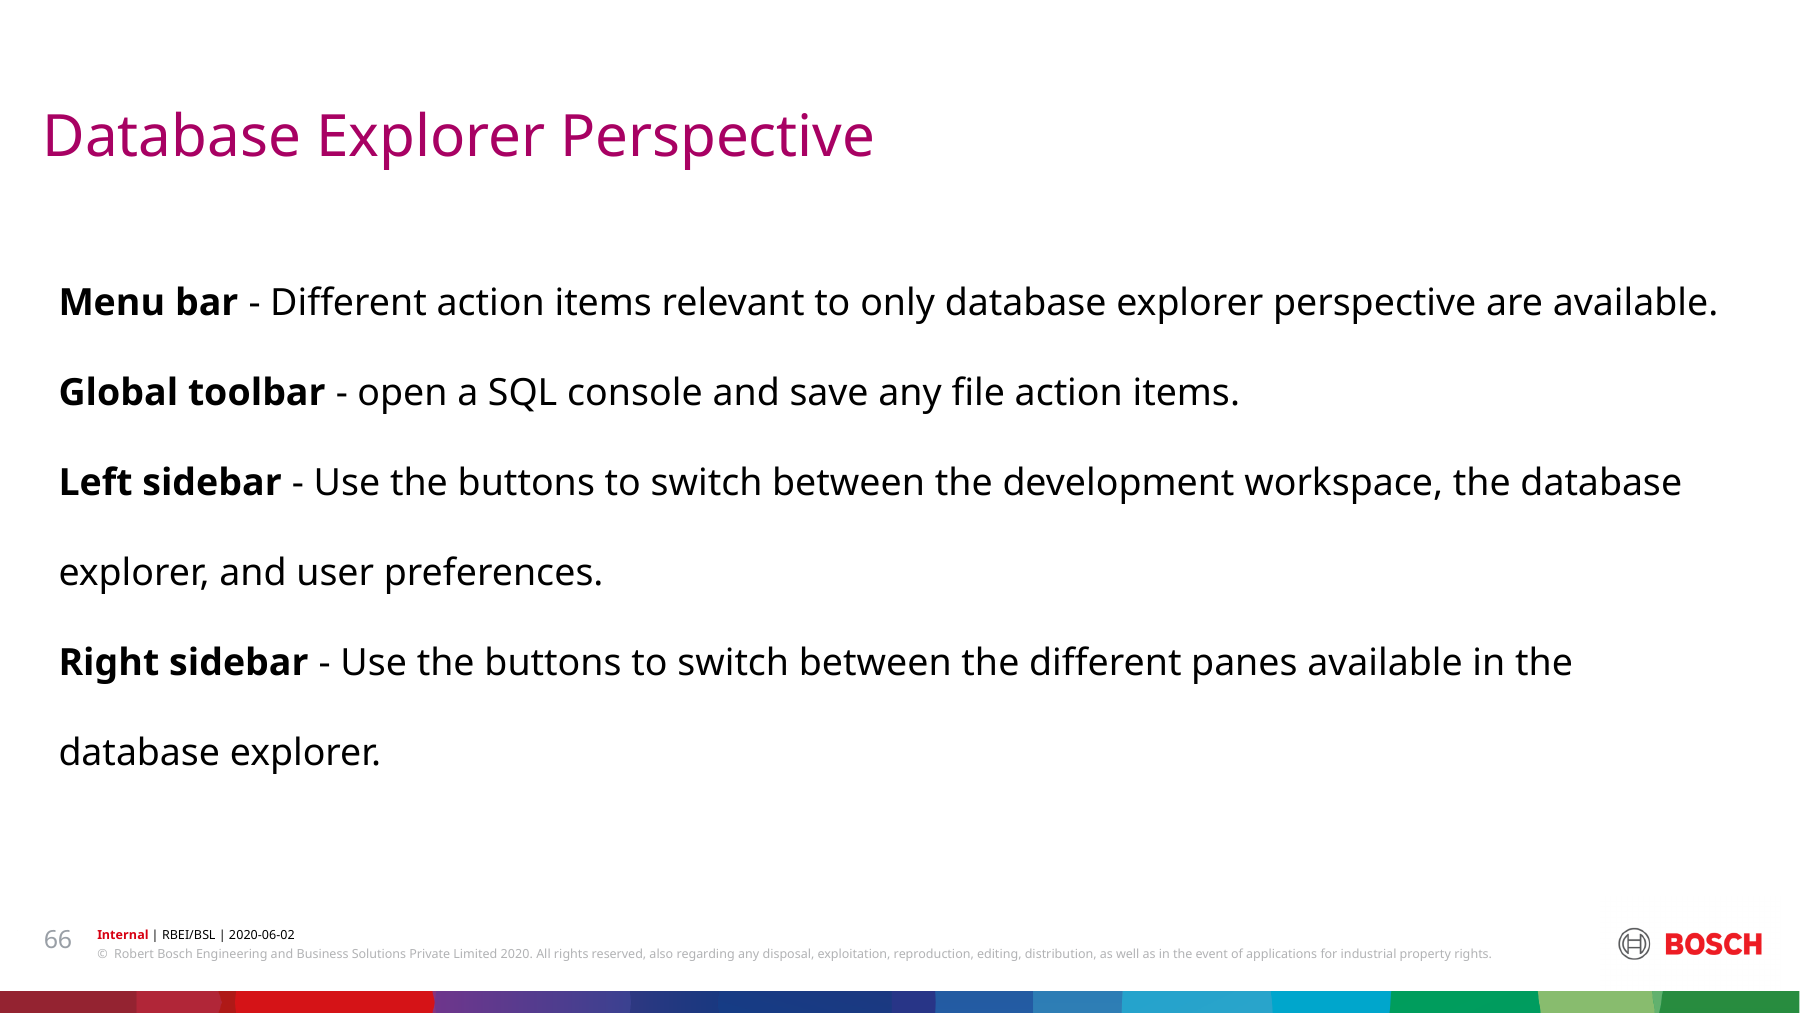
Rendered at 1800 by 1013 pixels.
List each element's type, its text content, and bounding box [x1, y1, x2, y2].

picture [0, 905, 1272, 1013]
title Database Explorer Perspective [42, 106, 1757, 171]
text_box Menu bar - Different action items relevant to only database explorer perspective are available. Global toolbar - open a SQL console and save any file action items. Left sidebar - Use the buttons to switch between the development workspace, the database explorer, and user preferences. Right sidebar - Use the buttons to switch between the different panes available in the database explorer. [43, 225, 1757, 781]
slide_number 66 [43, 923, 92, 991]
picture [1390, 896, 1800, 1013]
